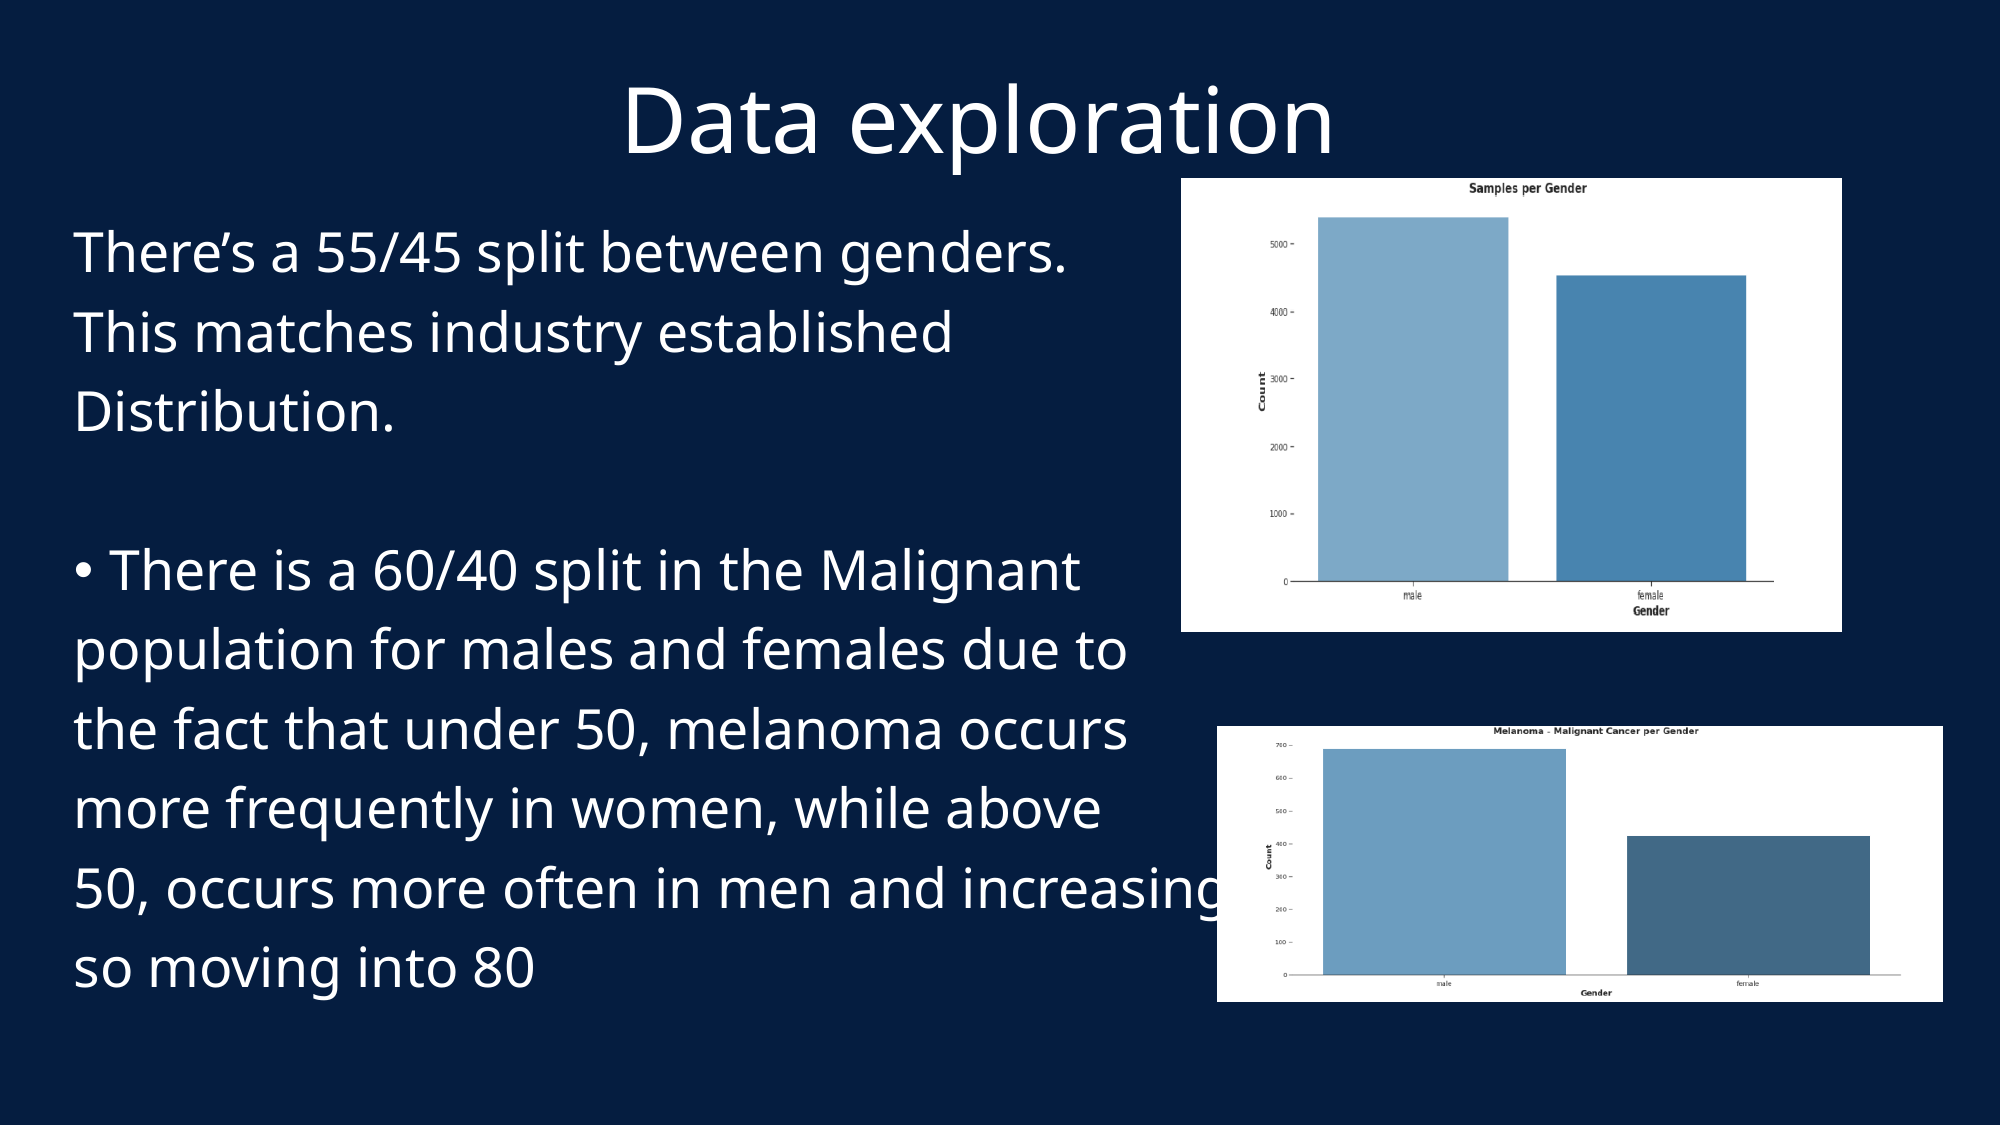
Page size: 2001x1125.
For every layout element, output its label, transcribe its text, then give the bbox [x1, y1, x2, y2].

list There’s a 55/45 split between genders. This matches industry established Distribution. There is a 60/40 split in the Malignant population for males and females due to the fact that under 50, melanoma occurs more frequently in women, while above 50, occurs more often in men and increasingly so moving into 80 [58, 217, 1863, 1014]
picture [1181, 178, 1843, 632]
picture [1216, 726, 1944, 1003]
title Data exploration [116, 30, 1842, 217]
